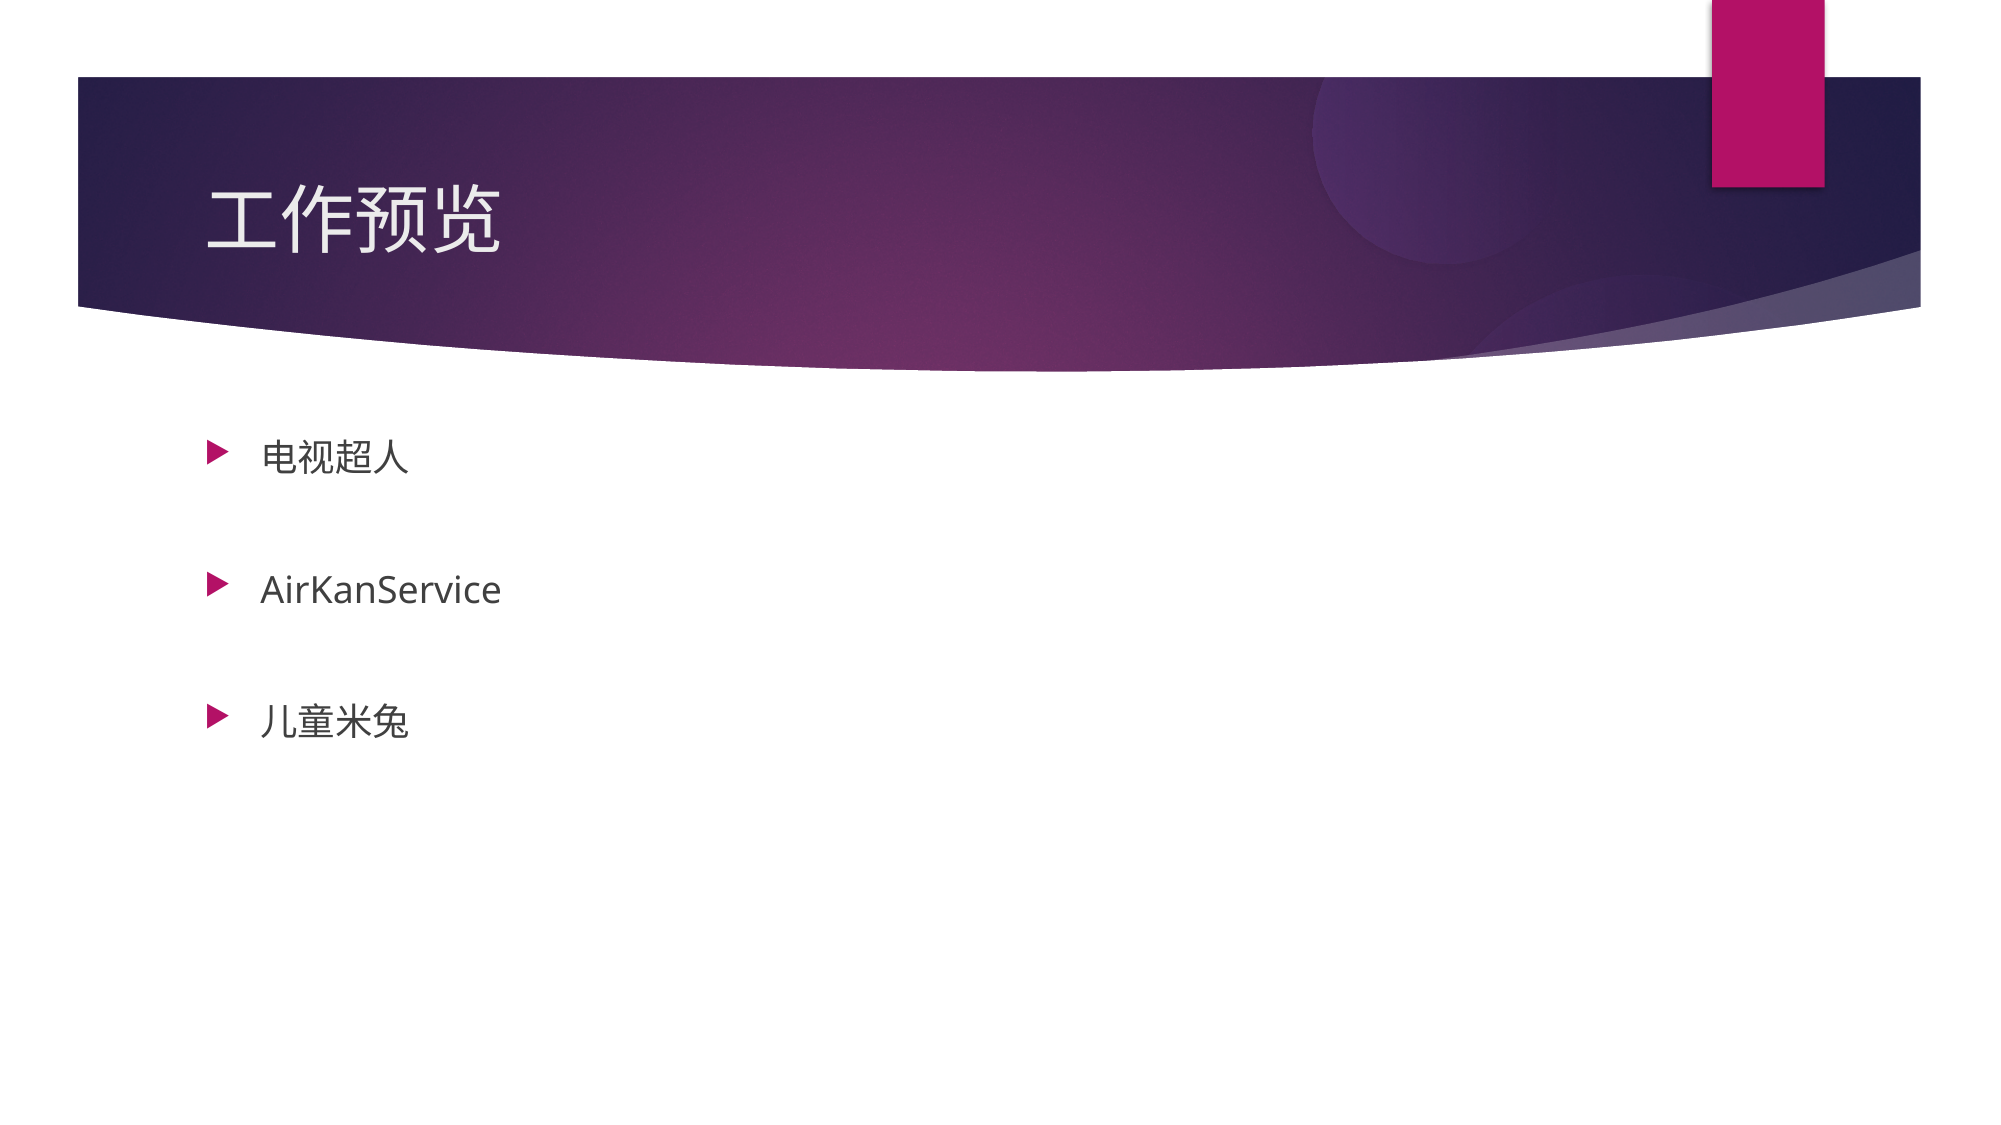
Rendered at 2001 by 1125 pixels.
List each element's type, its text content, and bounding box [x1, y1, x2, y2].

text_box 电视超人 AirKanService 儿童米兔 [189, 427, 1638, 988]
picture [79, 78, 1920, 371]
text_box 工作预览 [189, 159, 1627, 276]
